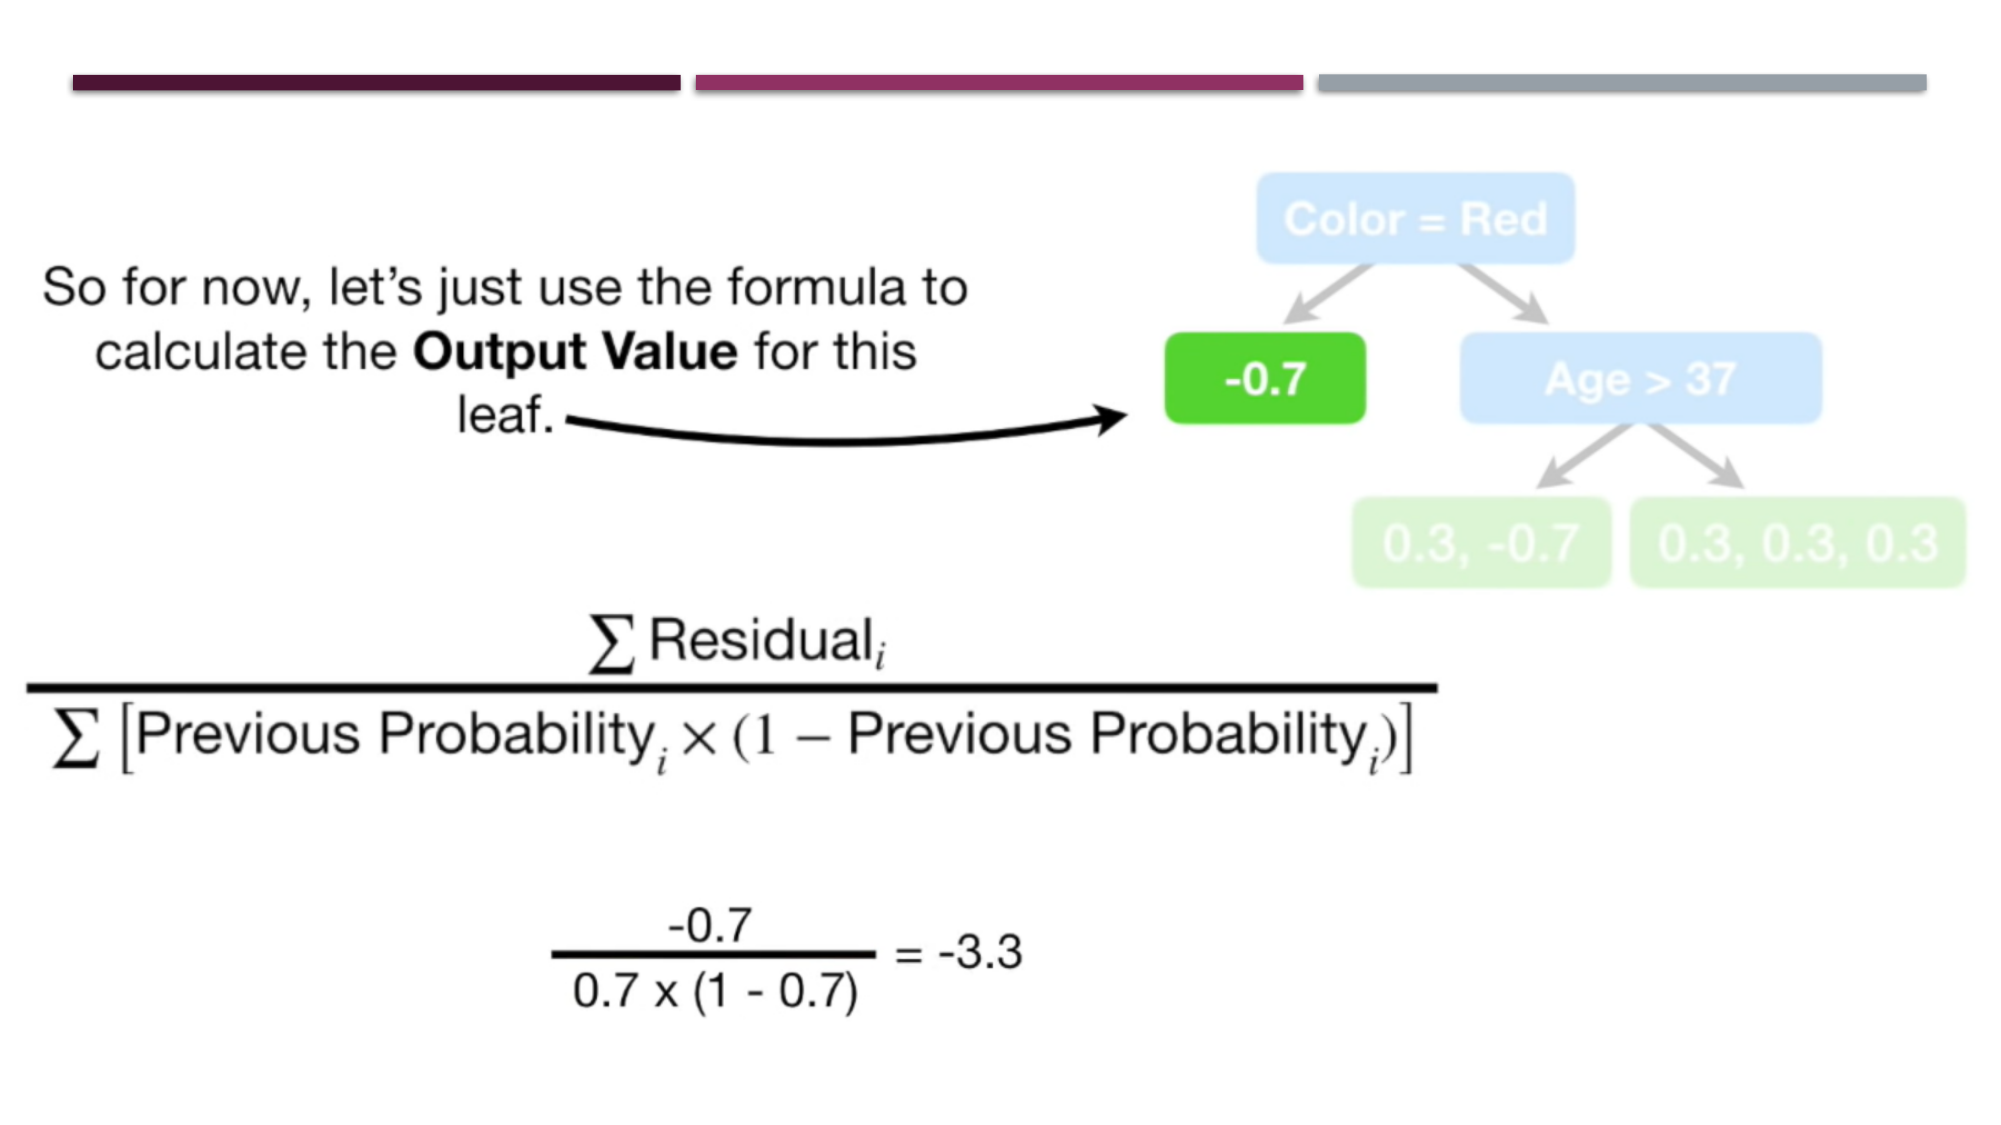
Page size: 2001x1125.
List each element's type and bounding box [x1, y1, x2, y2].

picture [484, 839, 1088, 1062]
picture [2, 116, 2000, 807]
